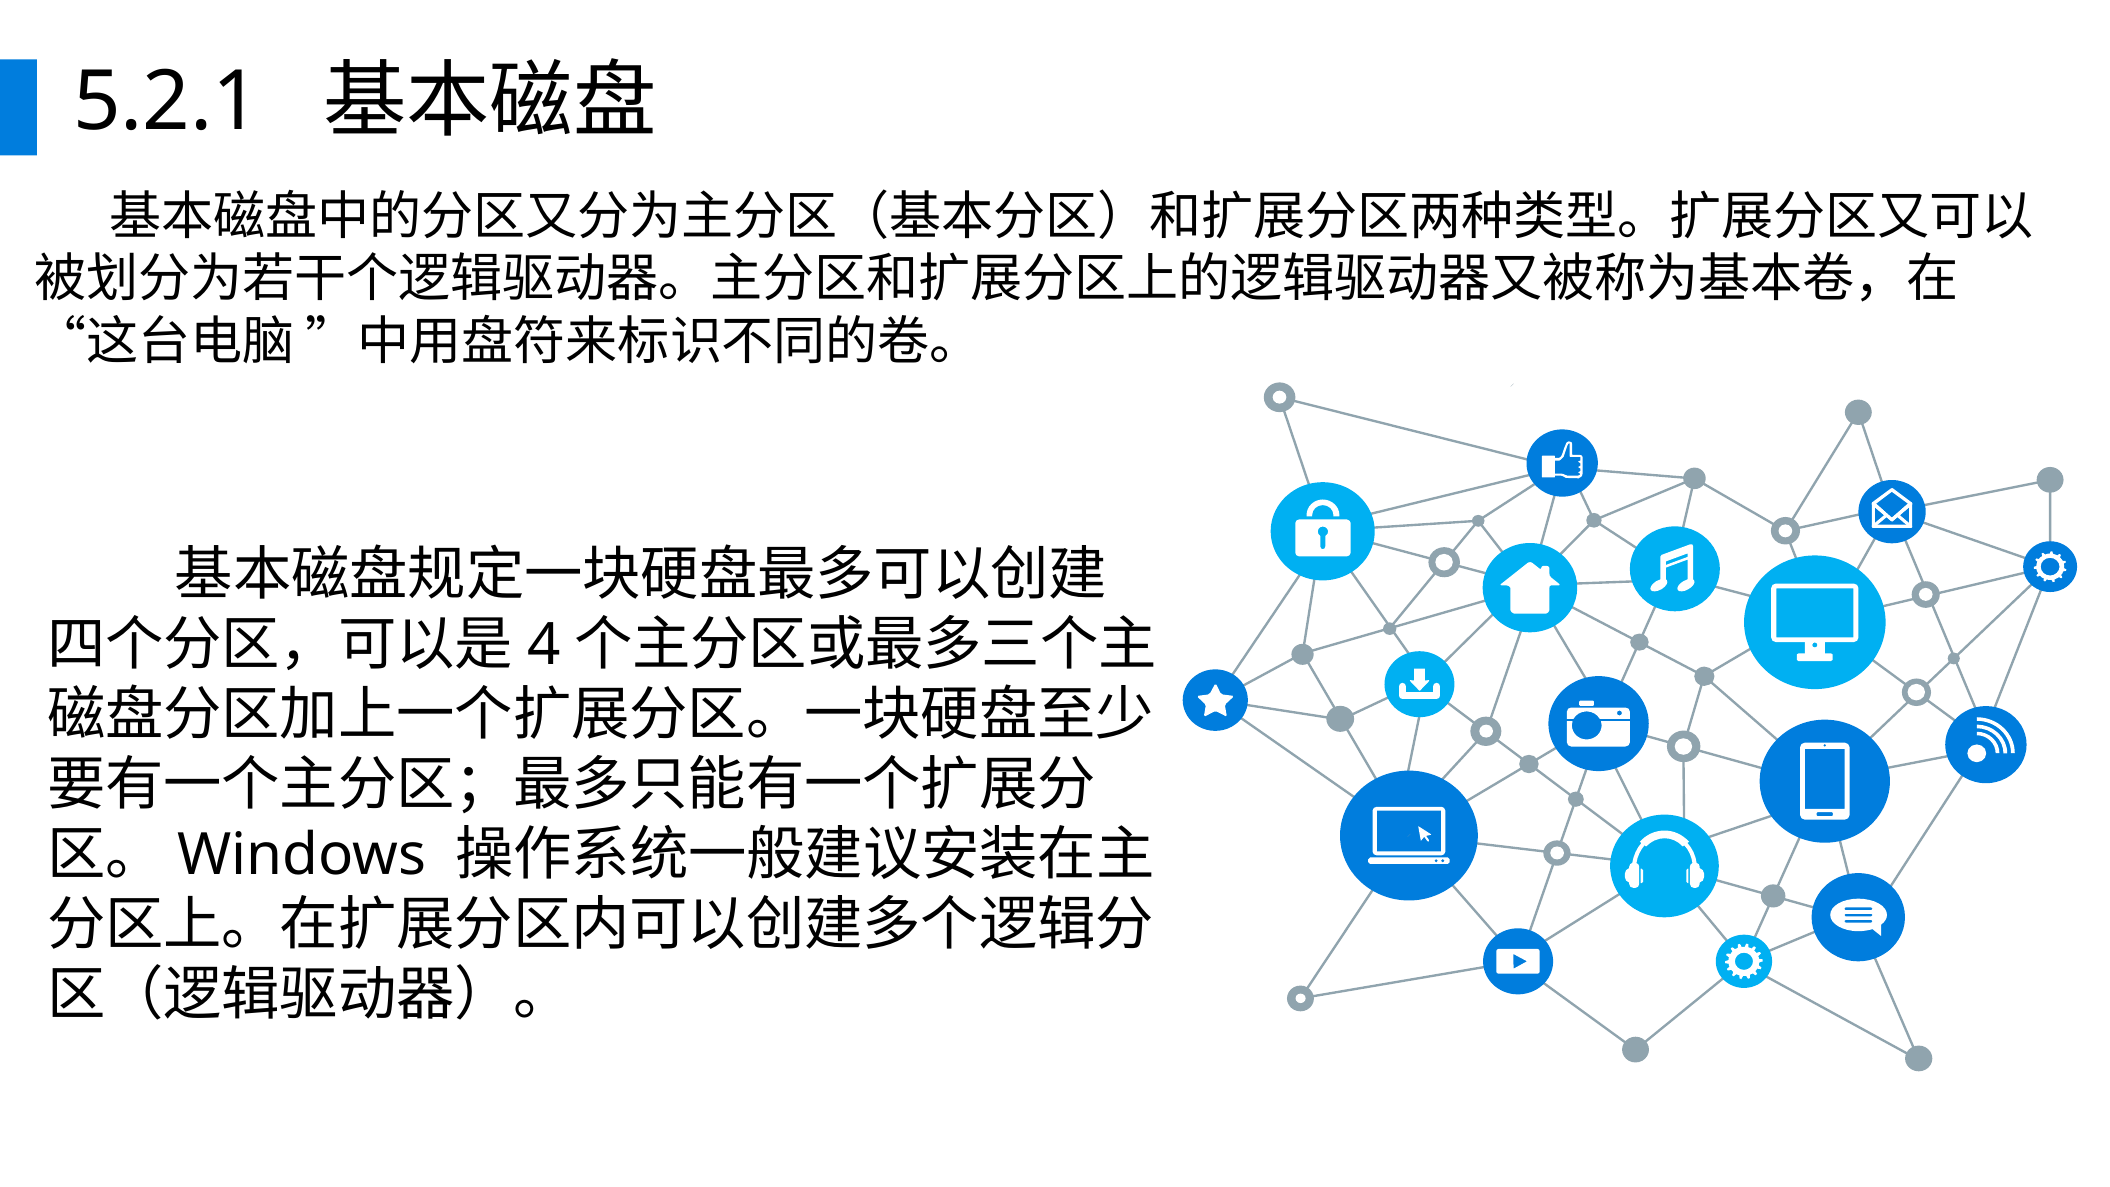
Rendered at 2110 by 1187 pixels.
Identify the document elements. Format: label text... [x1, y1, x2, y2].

text_box 基本磁盘中的分区又分为主分区（基本分区）和扩展分区两种类型。扩展分区又可以被划分为若干个逻辑驱动器。主分区和扩展分区上的逻辑驱动器又被称为基本卷，在“这台电脑 ”中用盘符来标识不同的卷。 [19, 174, 2056, 377]
text_box 基本磁盘规定一块硬盘最多可以创建四个分区，可以是4个主分区或最多三个主磁盘分区加上一个扩展分区。一块硬盘至少要有一个主分区；最多只能有一个扩展分区。Windows 操作系统一般建议安装在主分区上。在扩展分区内可以创建多个逻辑分区（逻辑驱动器）。 [32, 528, 1178, 1034]
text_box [1182, 382, 2078, 1072]
text_box 5.2.1 基本磁盘 [57, 38, 673, 154]
